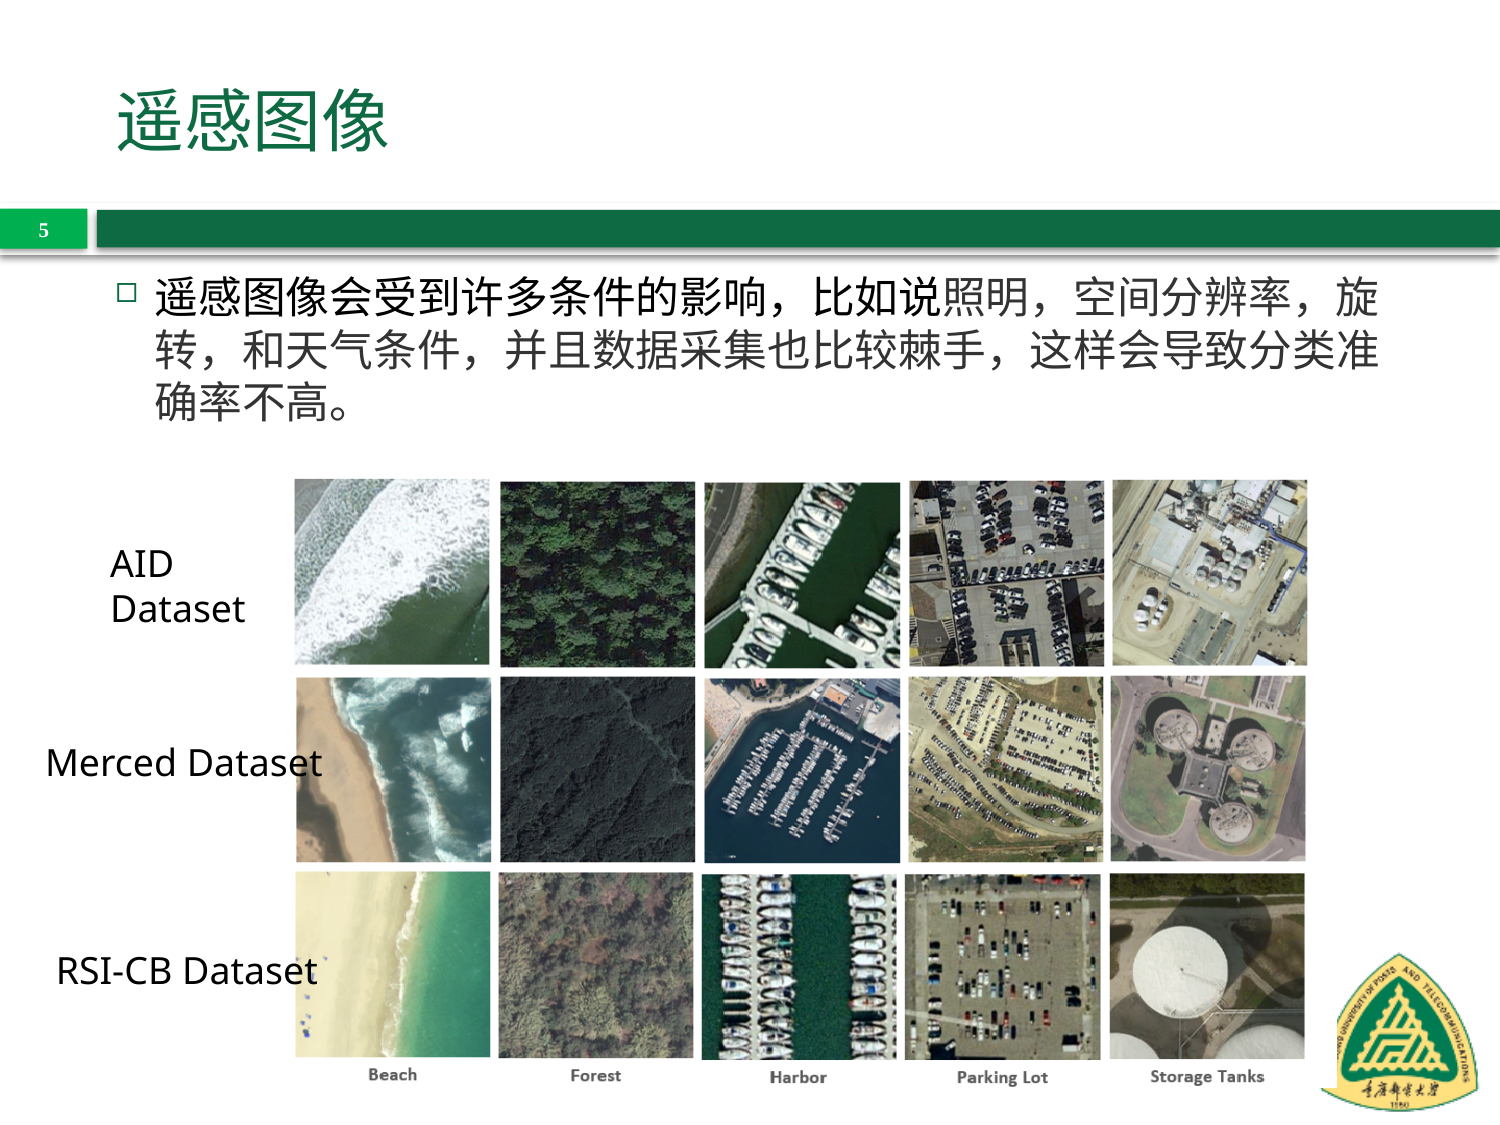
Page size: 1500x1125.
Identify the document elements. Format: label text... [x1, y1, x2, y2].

slide_number 5 [0, 208, 88, 249]
picture [259, 436, 1481, 1115]
text_box RSI-CB Dataset [40, 939, 253, 1000]
text_box Merced Dataset [30, 731, 253, 792]
text_box AID Dataset [95, 532, 253, 637]
title 遥感图像 [100, 37, 1438, 200]
list 遥感图像会受到许多条件的影响，比如说照明，空间分辨率，旋转，和天气条件，并且数据采集也比较棘手，这样会导致分类准确率不高。 [100, 262, 1438, 1000]
